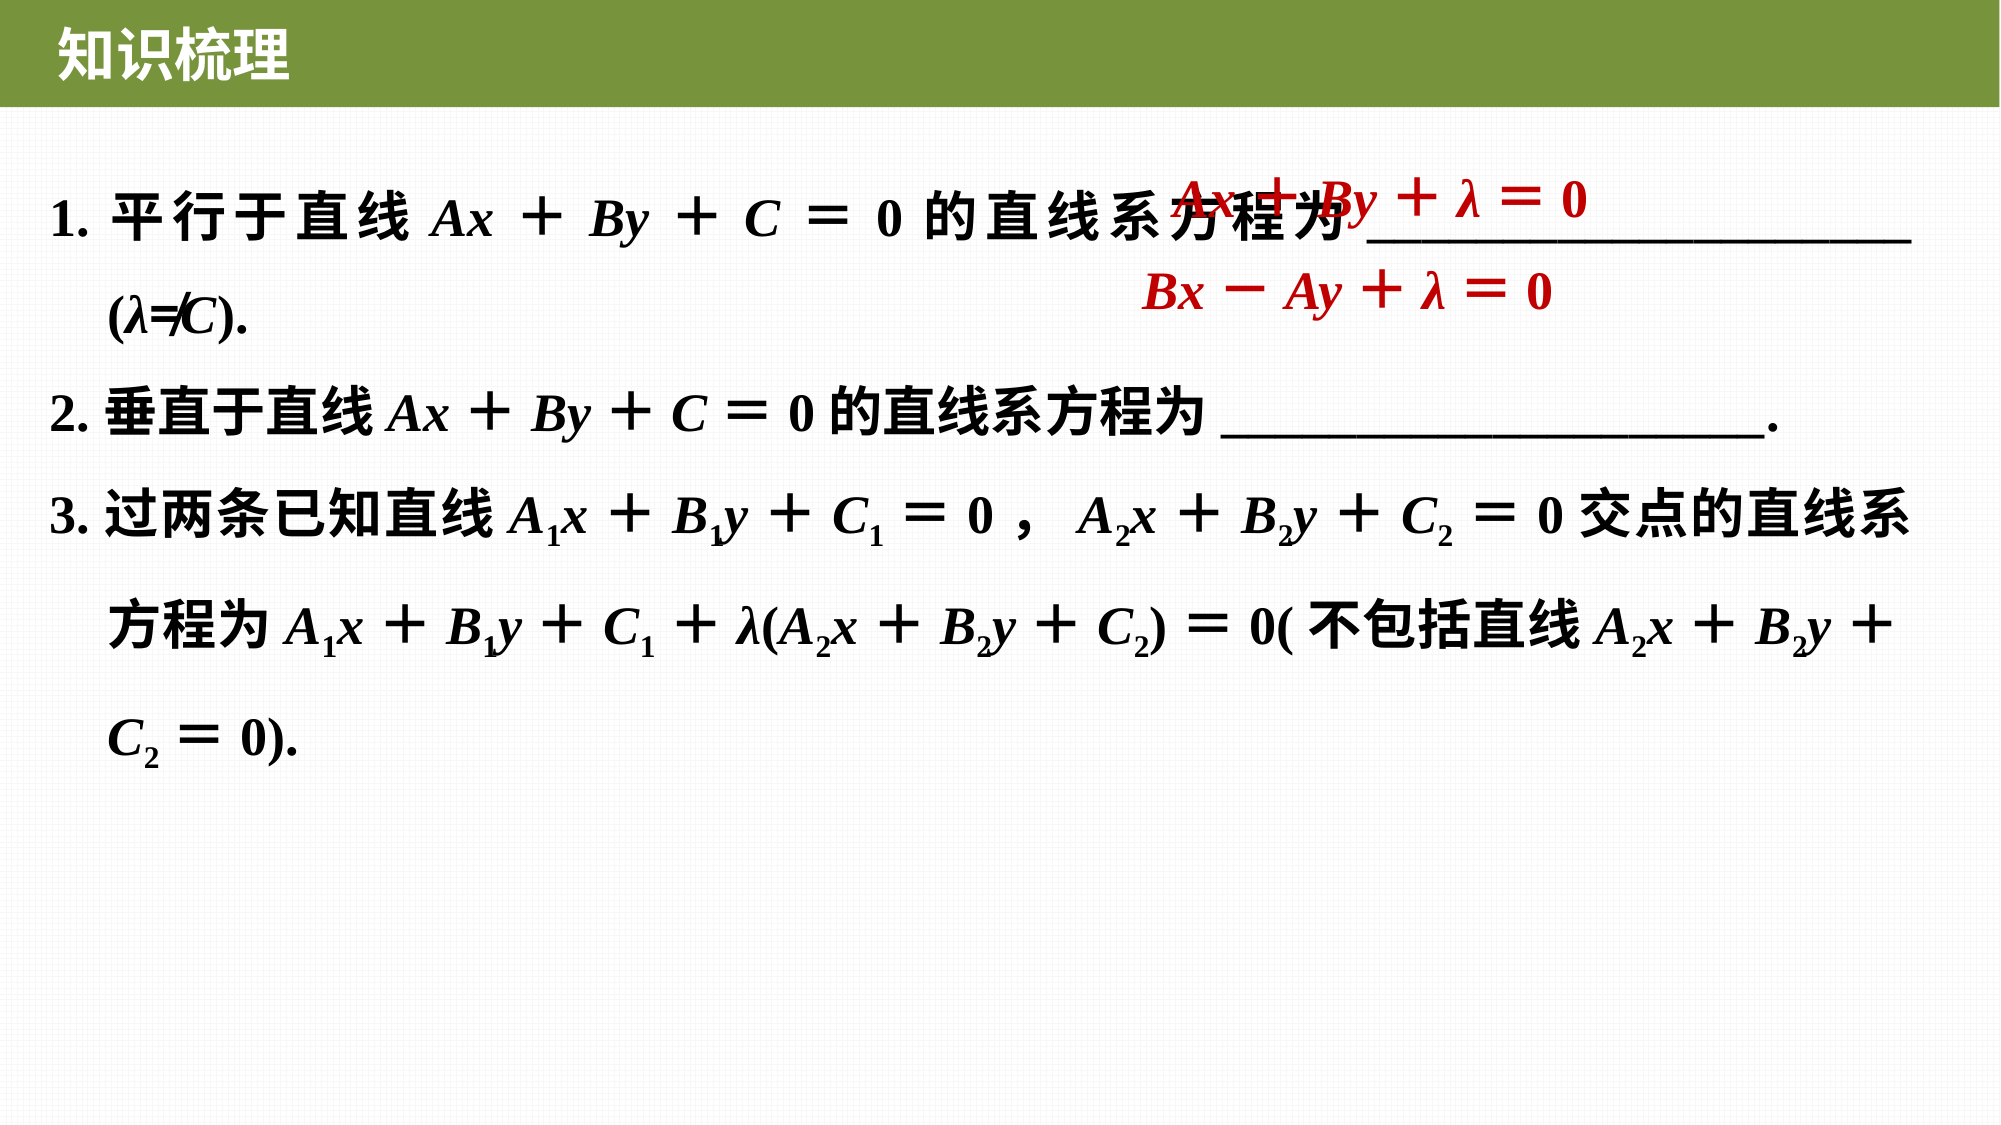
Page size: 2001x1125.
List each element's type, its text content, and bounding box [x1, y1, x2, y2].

text_box 知识梳理 [43, 10, 457, 96]
text_box Ax＋By＋λ＝0 [1158, 155, 1604, 236]
text_box 1.平行于直线Ax＋By＋C＝0的直线系方程为____________________ (λ≠C). 2.垂直于直线Ax＋By＋C＝0的直线系方程为____________________. 3.过两条已知直线A1x＋B1y＋C1＝0，A2x＋B2y＋C2＝0交点的直线系方程为A1x＋B1y＋C1＋λ(A2x＋B2y＋C2)＝0(不包括直线A2x＋B2y＋C2＝0). [34, 142, 1928, 783]
text_box [0, 0, 2000, 108]
text_box Bx－Ay＋λ＝0 [1127, 248, 1569, 328]
